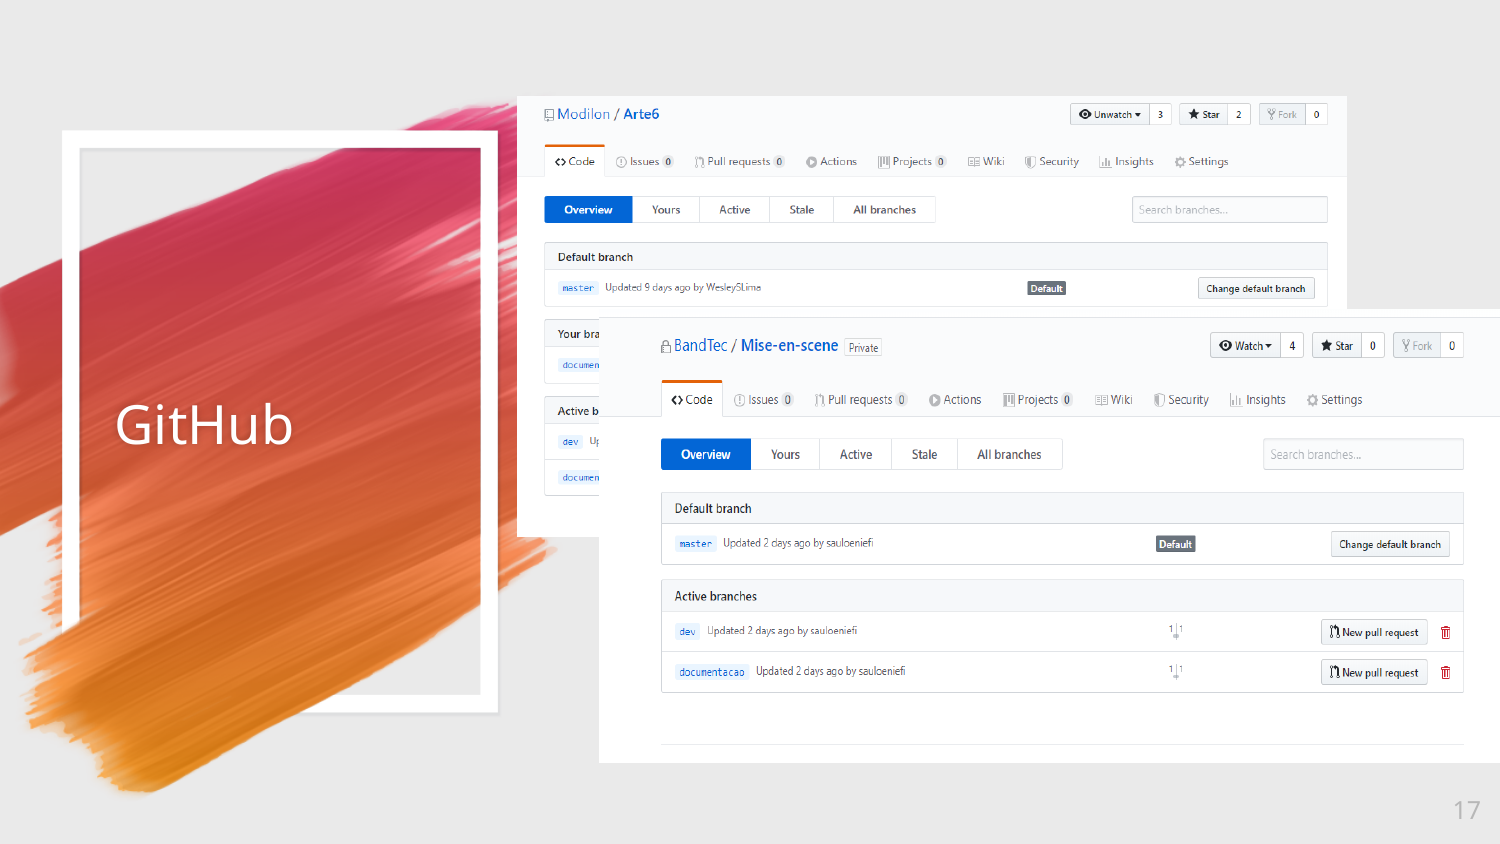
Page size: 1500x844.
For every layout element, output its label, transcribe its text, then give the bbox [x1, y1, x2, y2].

slide_number 17 [1391, 779, 1482, 844]
title GitHub [114, 149, 447, 696]
picture [0, 0, 1500, 844]
